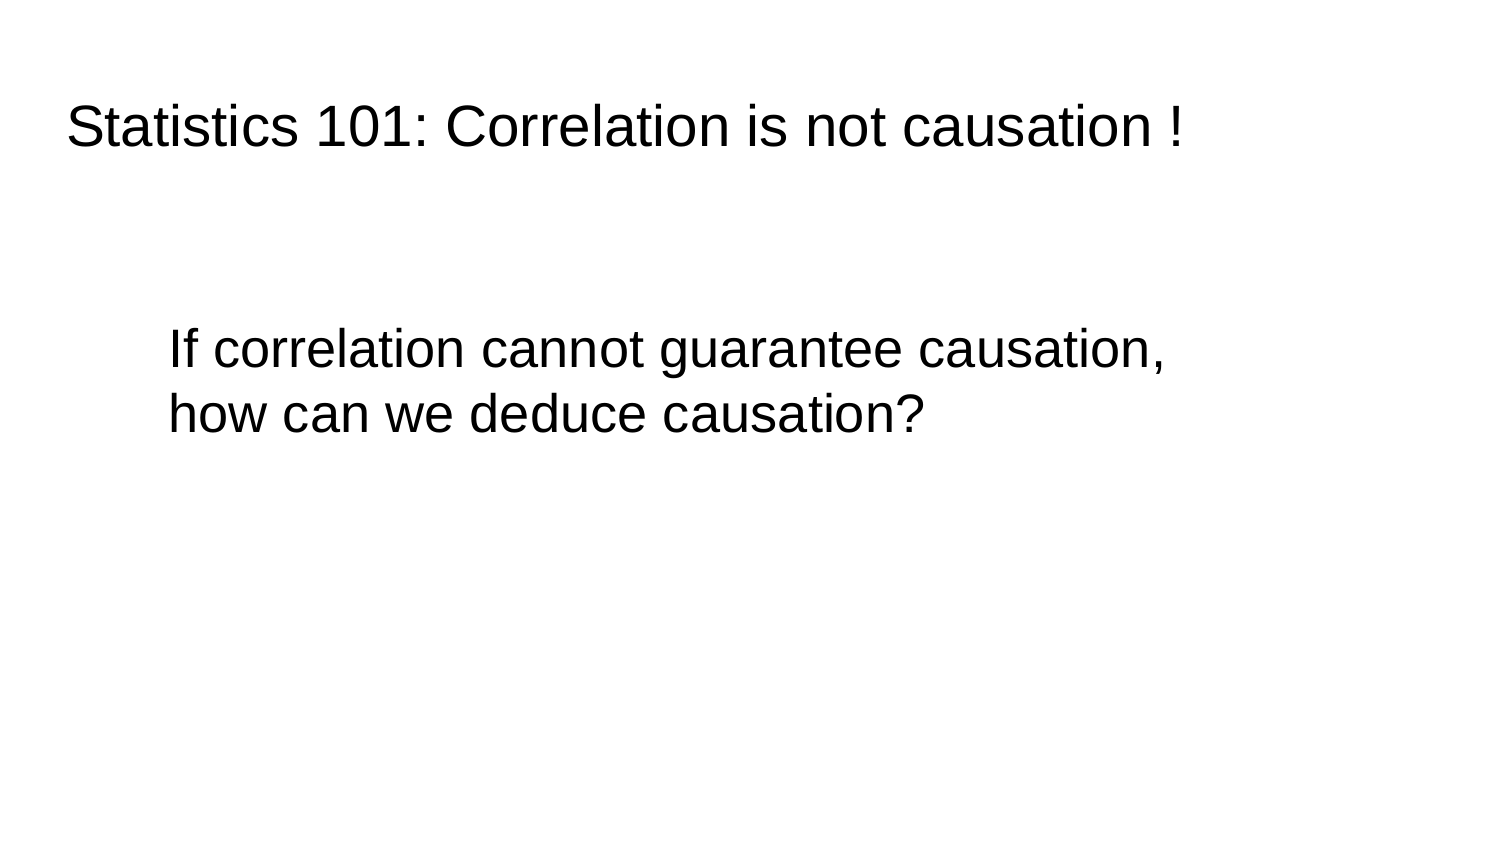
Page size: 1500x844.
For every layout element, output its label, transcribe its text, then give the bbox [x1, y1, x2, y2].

title Statistics 101: Correlation is not causation ! [51, 72, 1449, 167]
text_box If correlation cannot guarantee causation, how can we deduce causation? [153, 298, 1261, 546]
